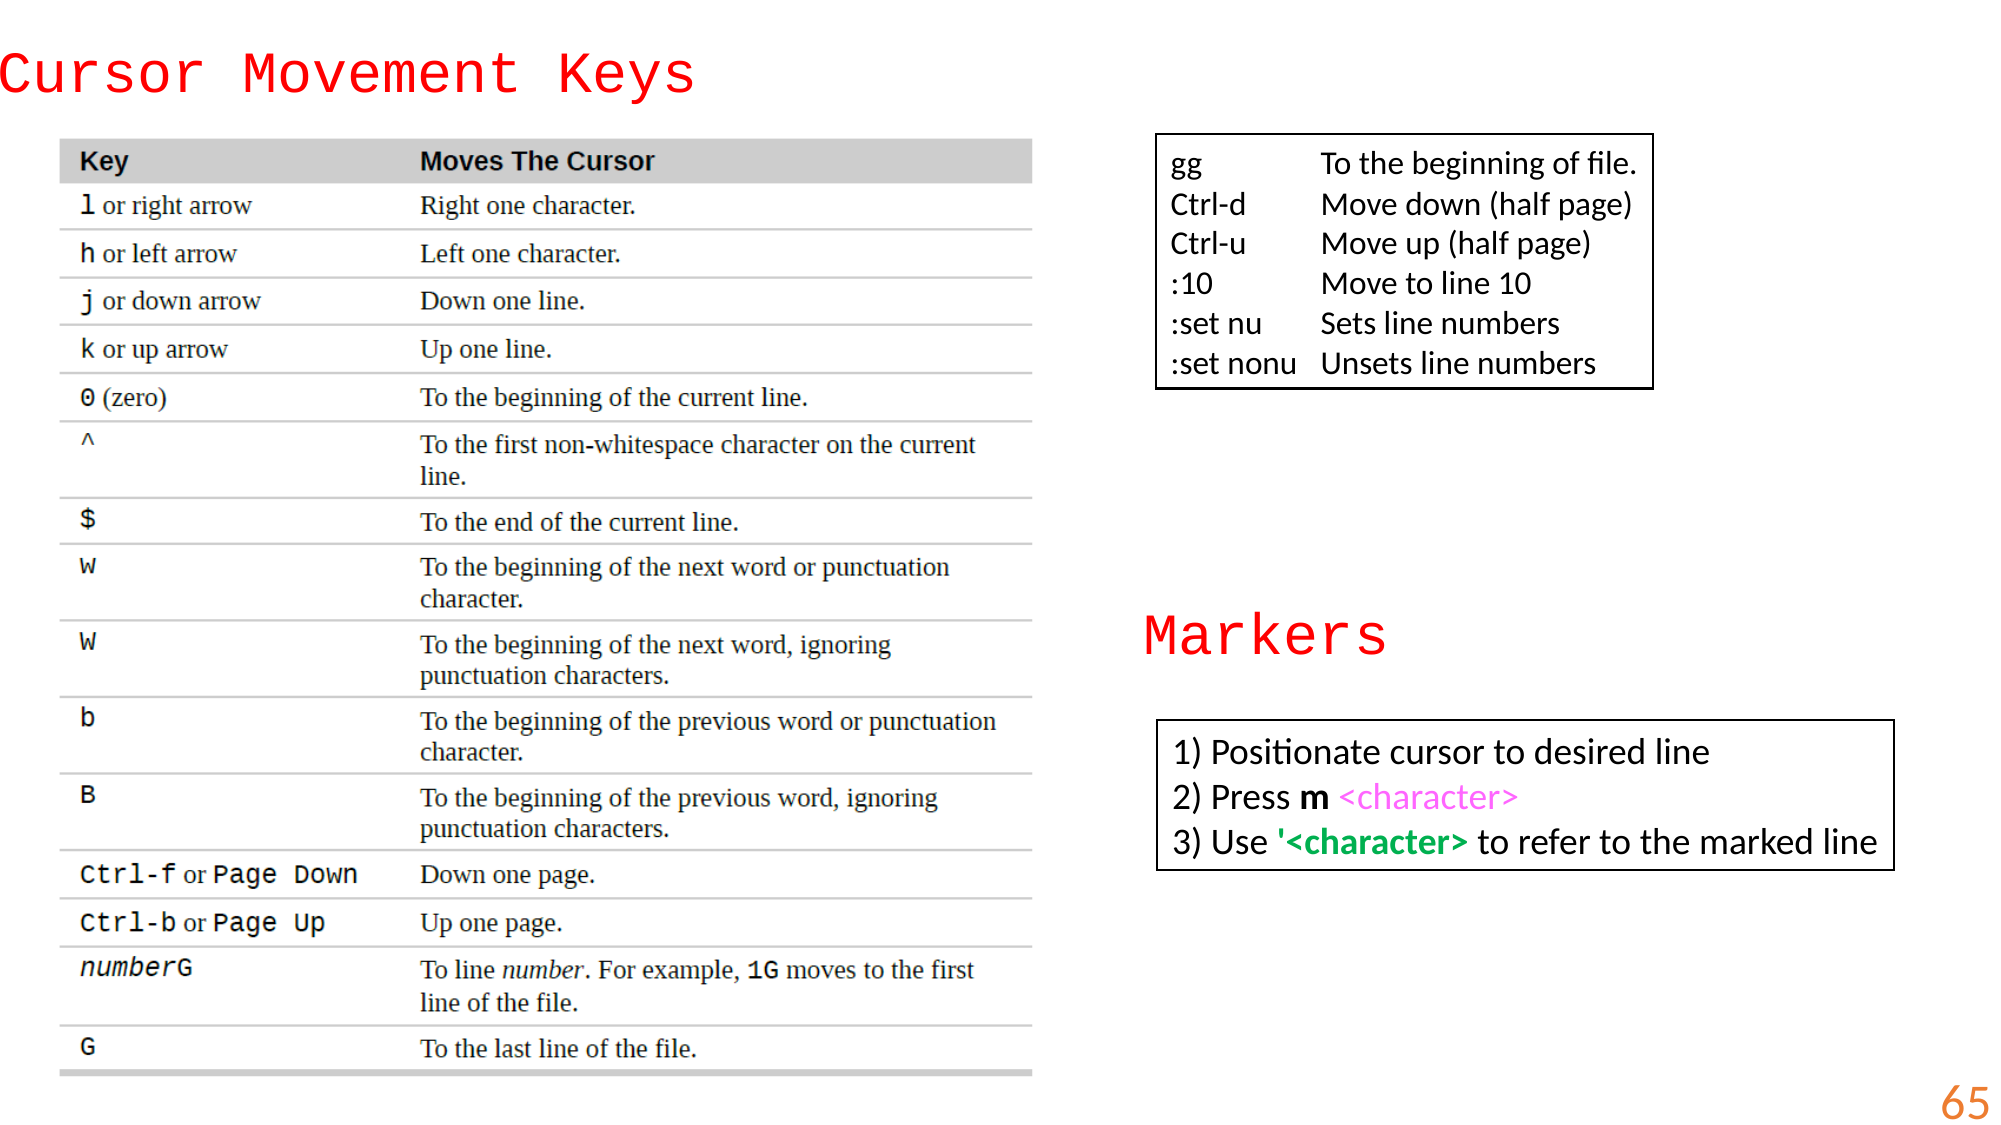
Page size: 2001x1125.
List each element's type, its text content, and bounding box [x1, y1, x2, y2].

text_box 1) Positionate cursor to desired line 2) Press m <character> 3) Use '<character> to refer to the marked line [1156, 719, 1895, 871]
text_box Markers [1129, 588, 1404, 674]
text_box Cursor Movement Keys [0, 26, 712, 112]
picture [55, 134, 1037, 1081]
slide_number 65 [1556, 1069, 2000, 1125]
text_box gg To the beginning of file. Ctrl-d Move down (half page) Ctrl-u Move up (half page) :10 Move to line 10 :set nu Sets line numbers :set nonu Unsets line numbers [1155, 133, 1654, 390]
